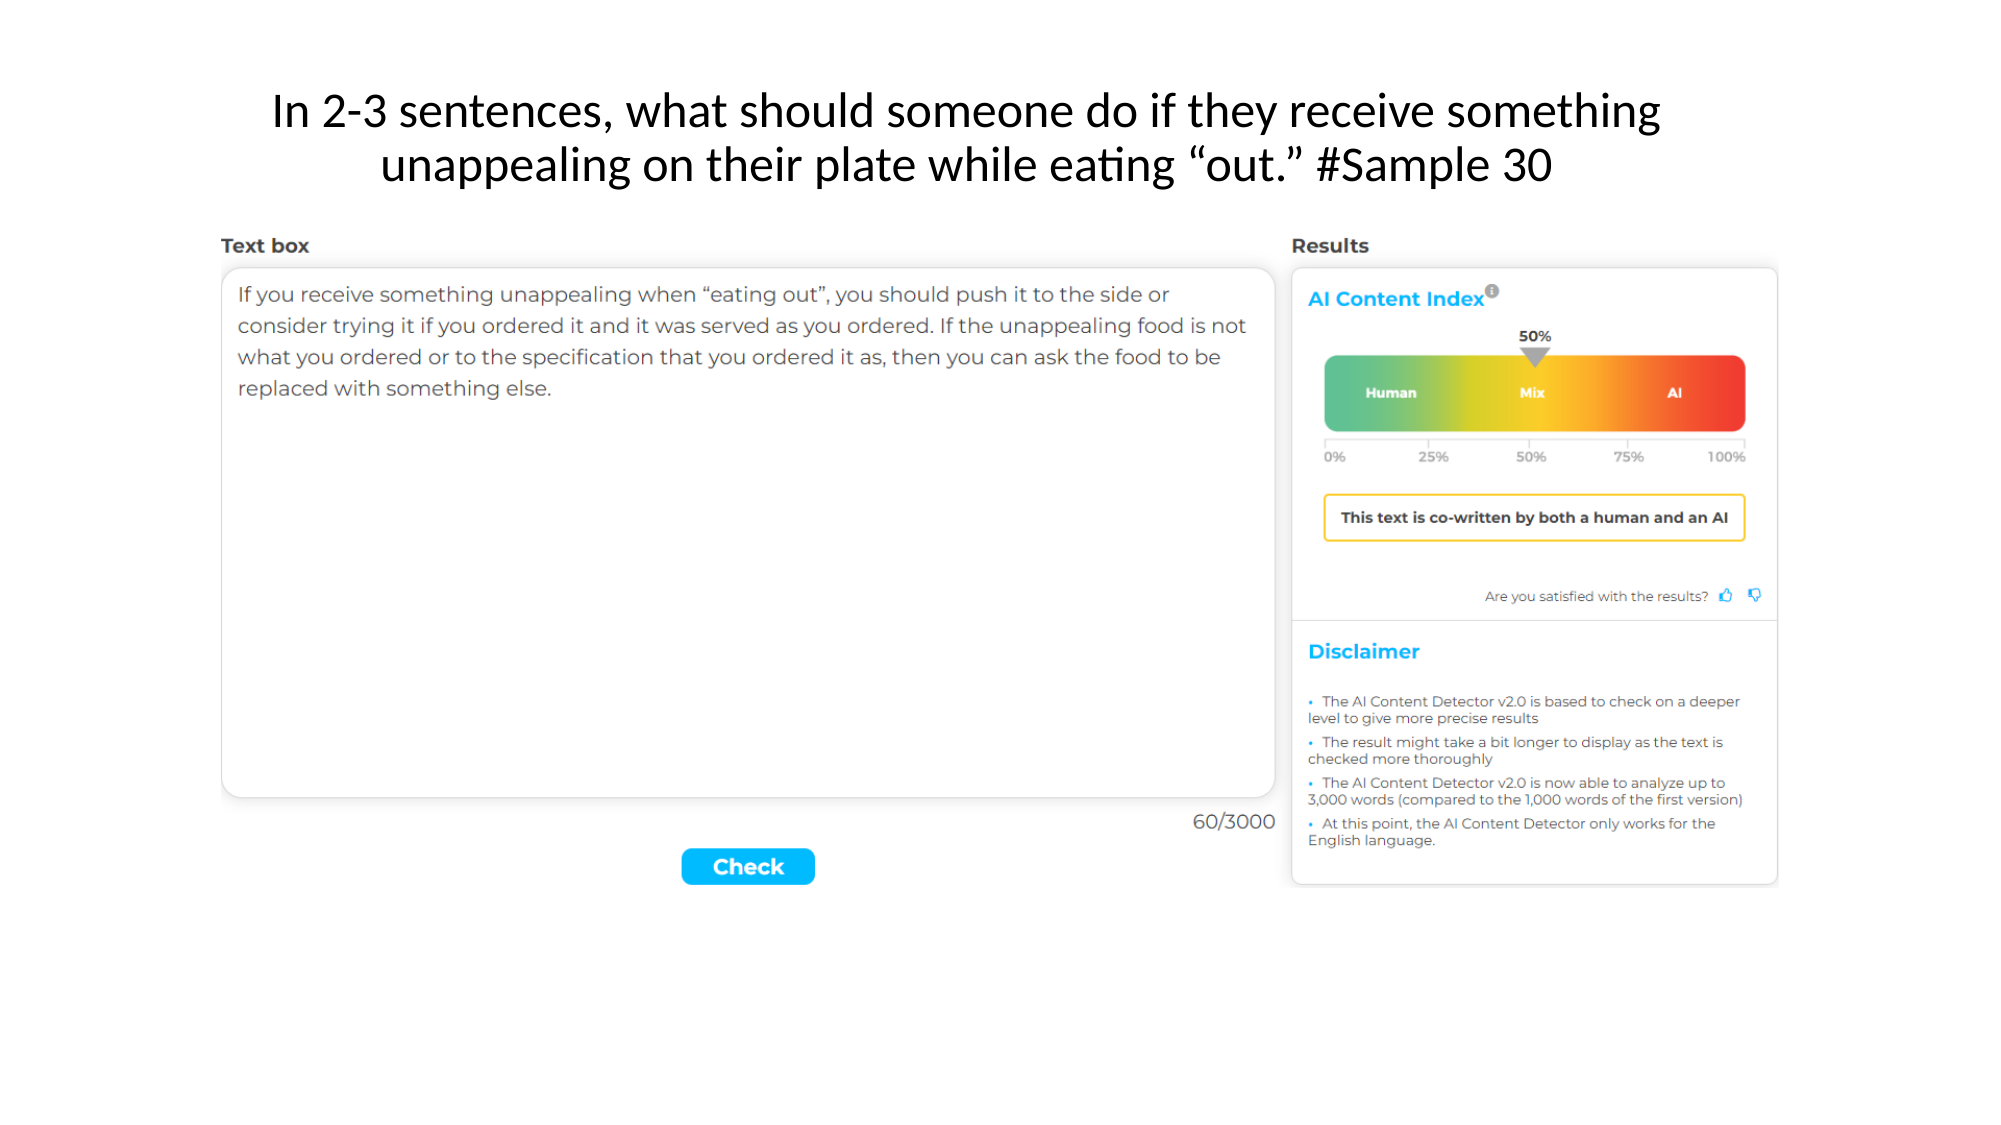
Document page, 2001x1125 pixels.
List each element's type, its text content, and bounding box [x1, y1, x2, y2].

picture [221, 236, 1779, 889]
subtitle In 2-3 sentences, what should someone do if they receive something unappealing on their plate while eating “out.” #Sample 30 [216, 76, 1717, 224]
